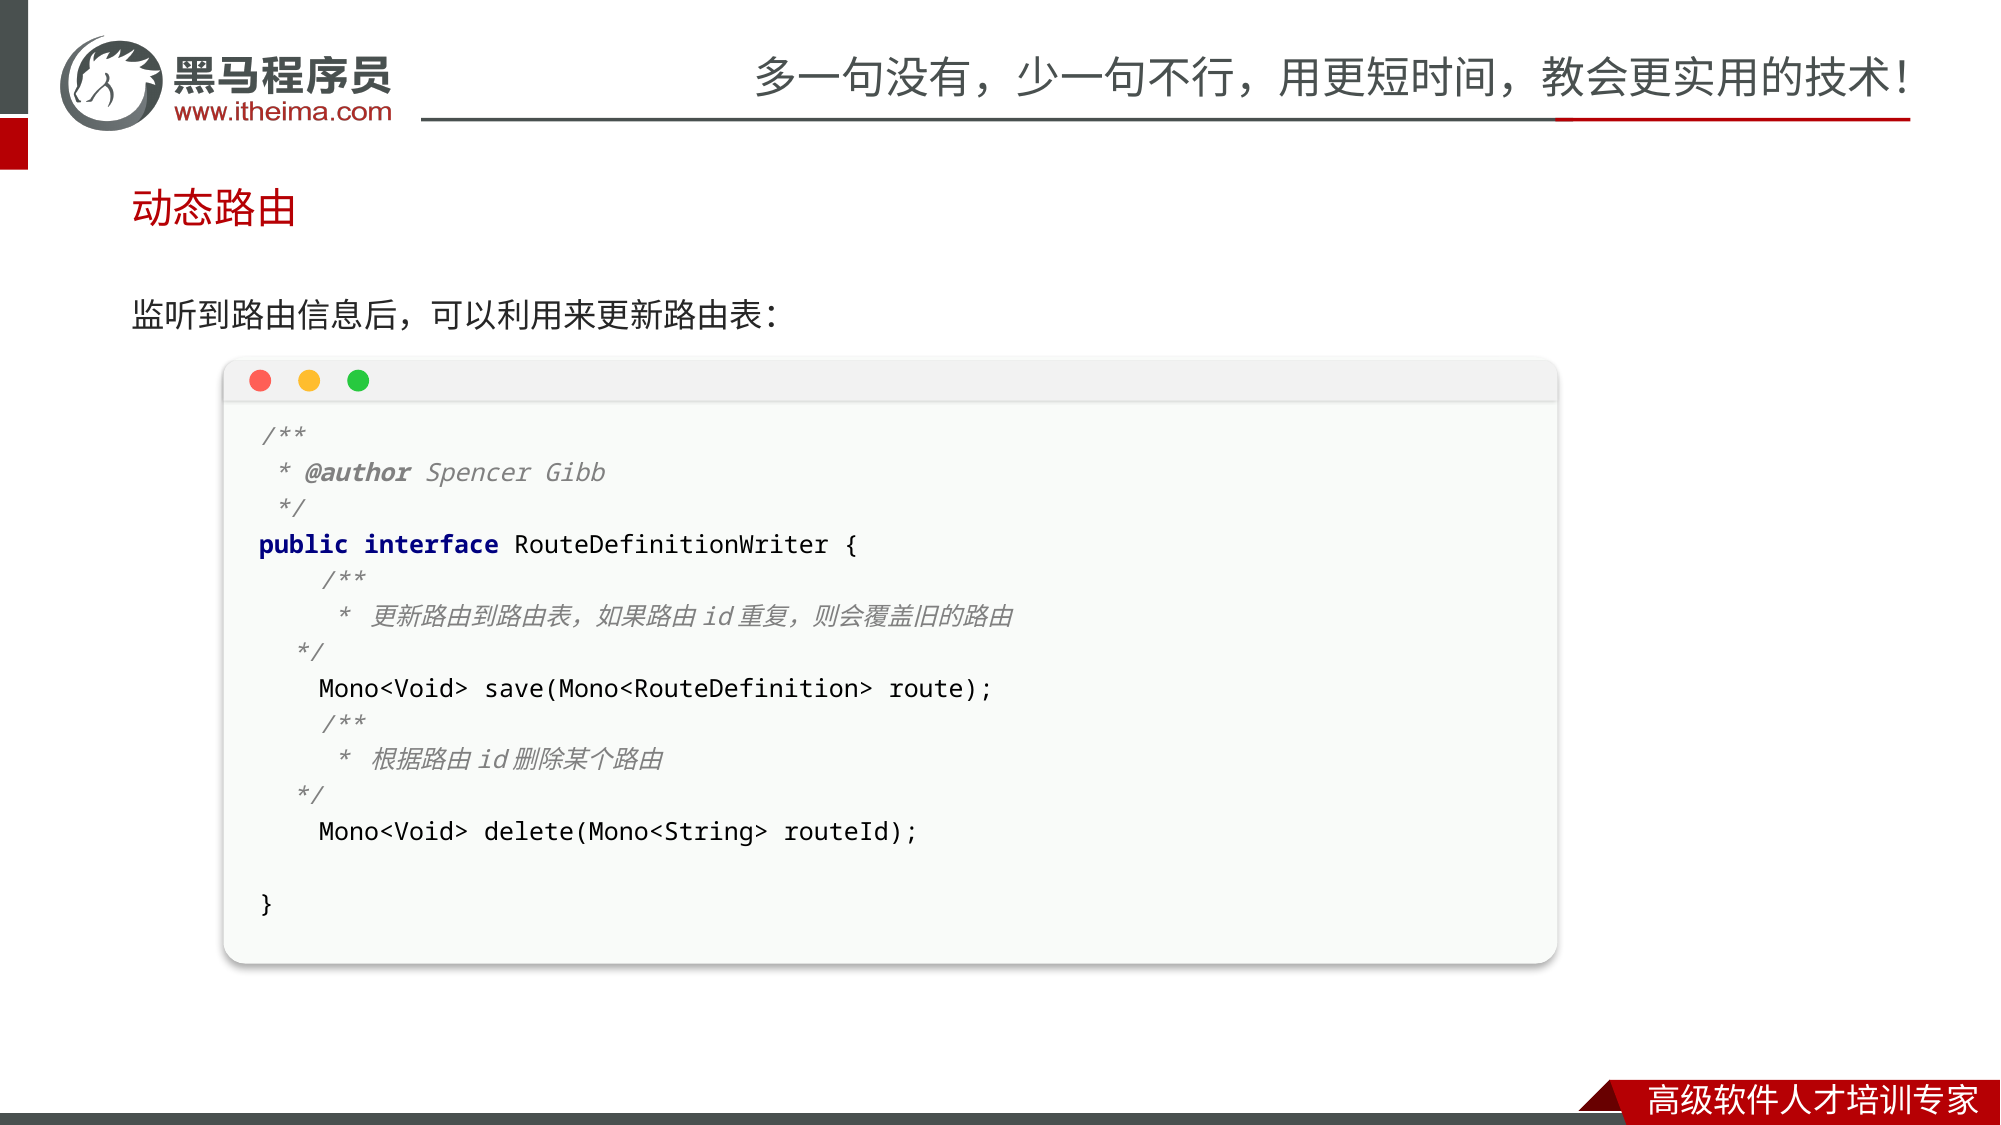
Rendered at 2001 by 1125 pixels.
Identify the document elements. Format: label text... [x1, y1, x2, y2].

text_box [223, 356, 1558, 964]
list 监听到路由信息后，可以利用来更新路由表： [116, 266, 1872, 900]
text_box 动态路由 [116, 161, 1097, 253]
picture [14, 0, 453, 179]
